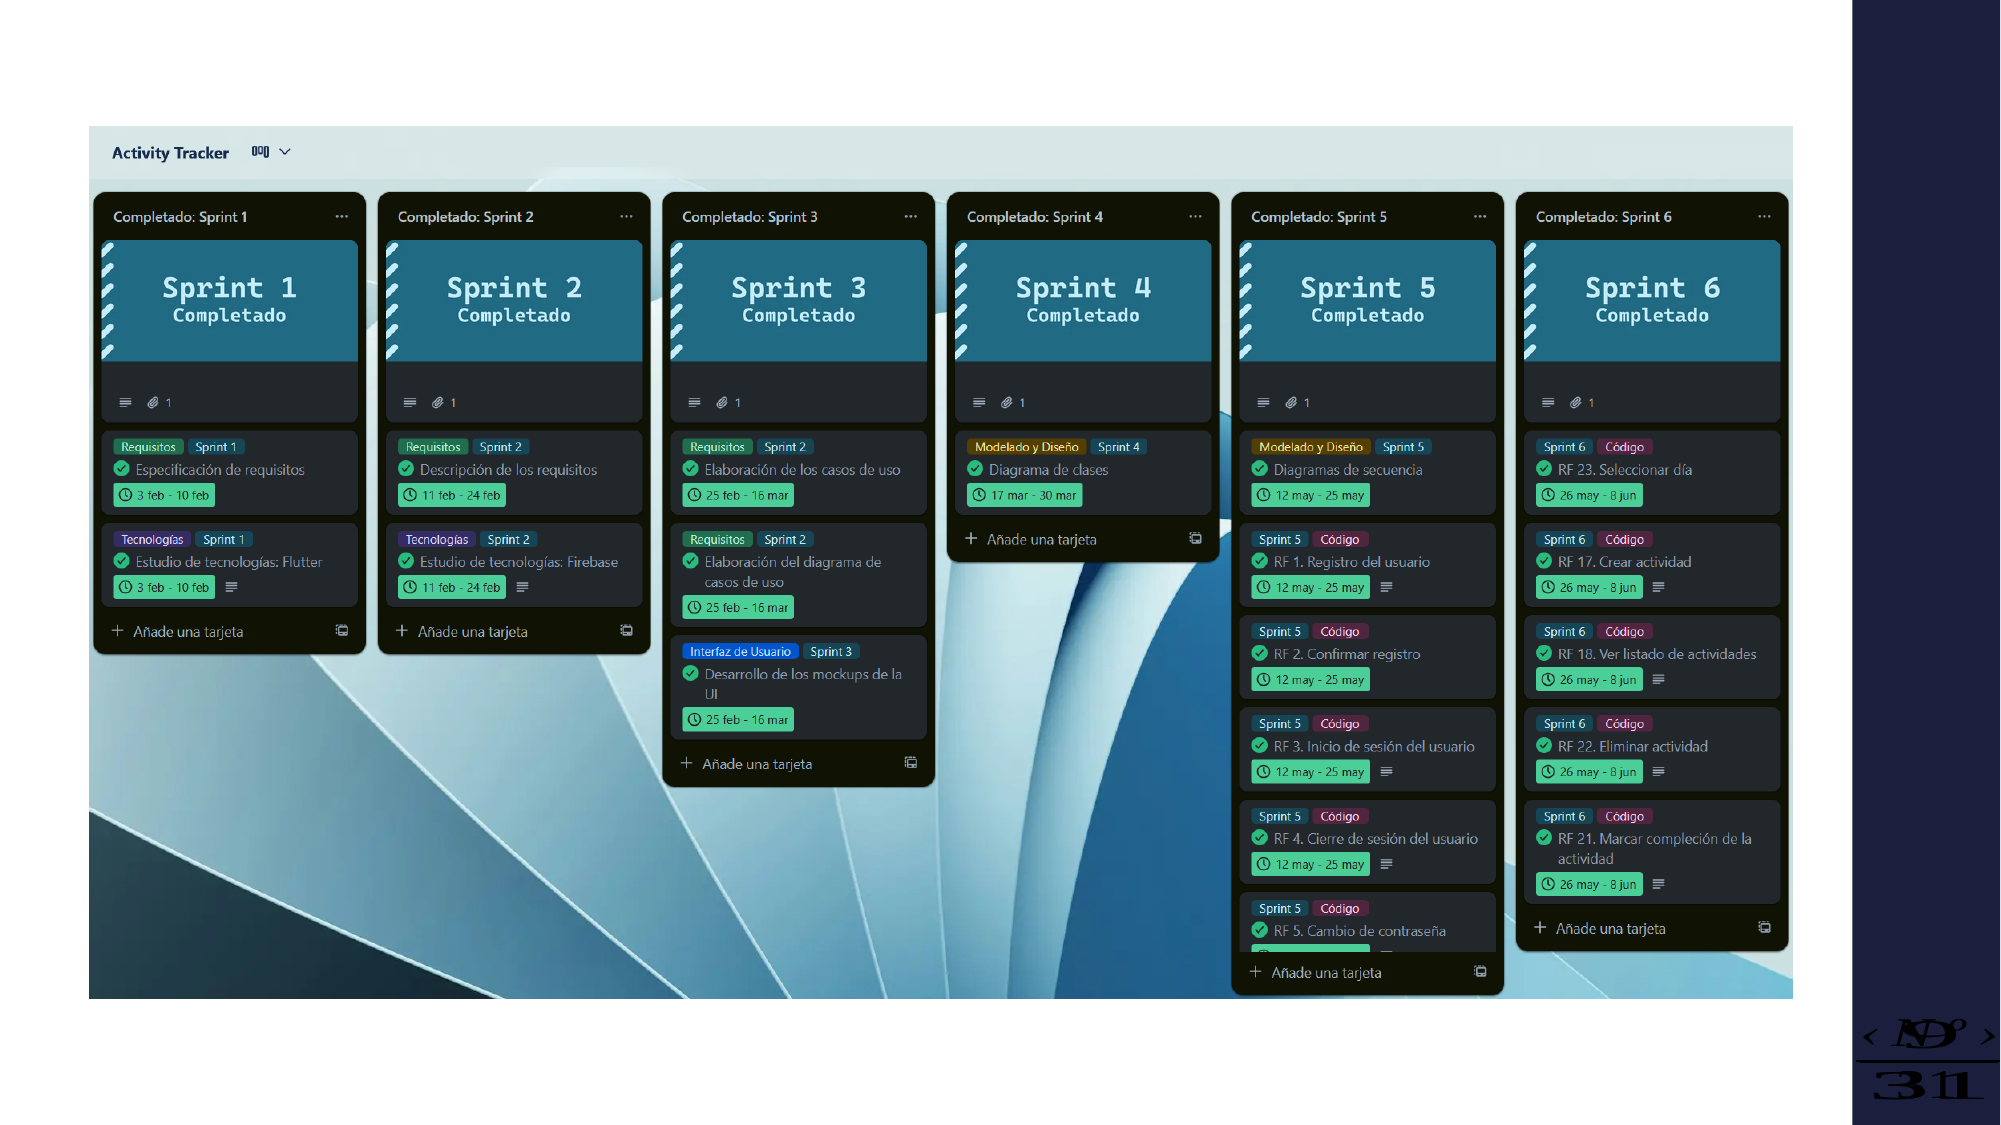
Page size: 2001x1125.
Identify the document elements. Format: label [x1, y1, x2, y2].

list [89, 126, 1793, 999]
